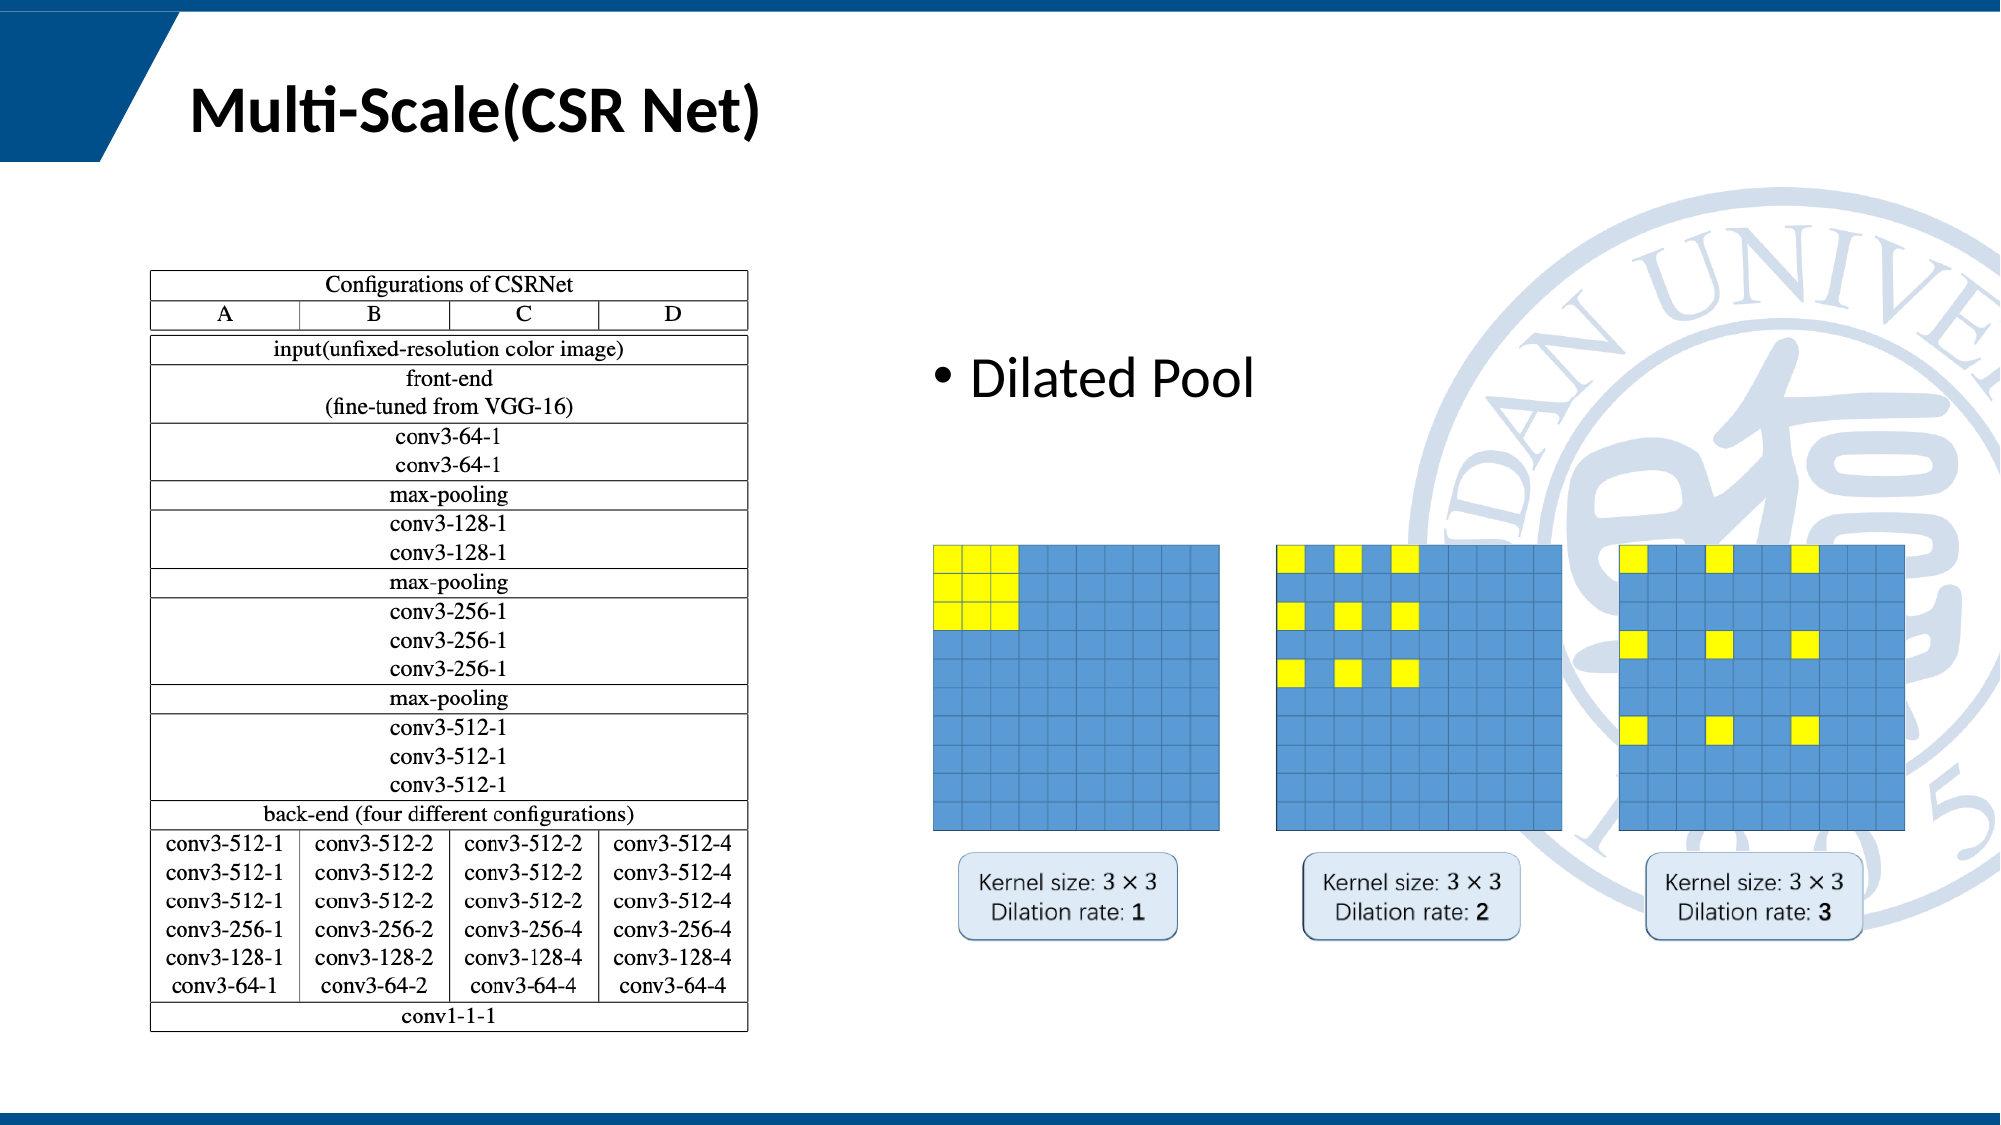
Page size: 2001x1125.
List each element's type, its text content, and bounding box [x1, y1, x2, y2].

text_box Multi-Scale(CSR Net) [174, 58, 985, 153]
text_box Dilated Pool [918, 318, 2000, 1032]
picture [882, 499, 1972, 952]
picture [103, 229, 848, 1056]
